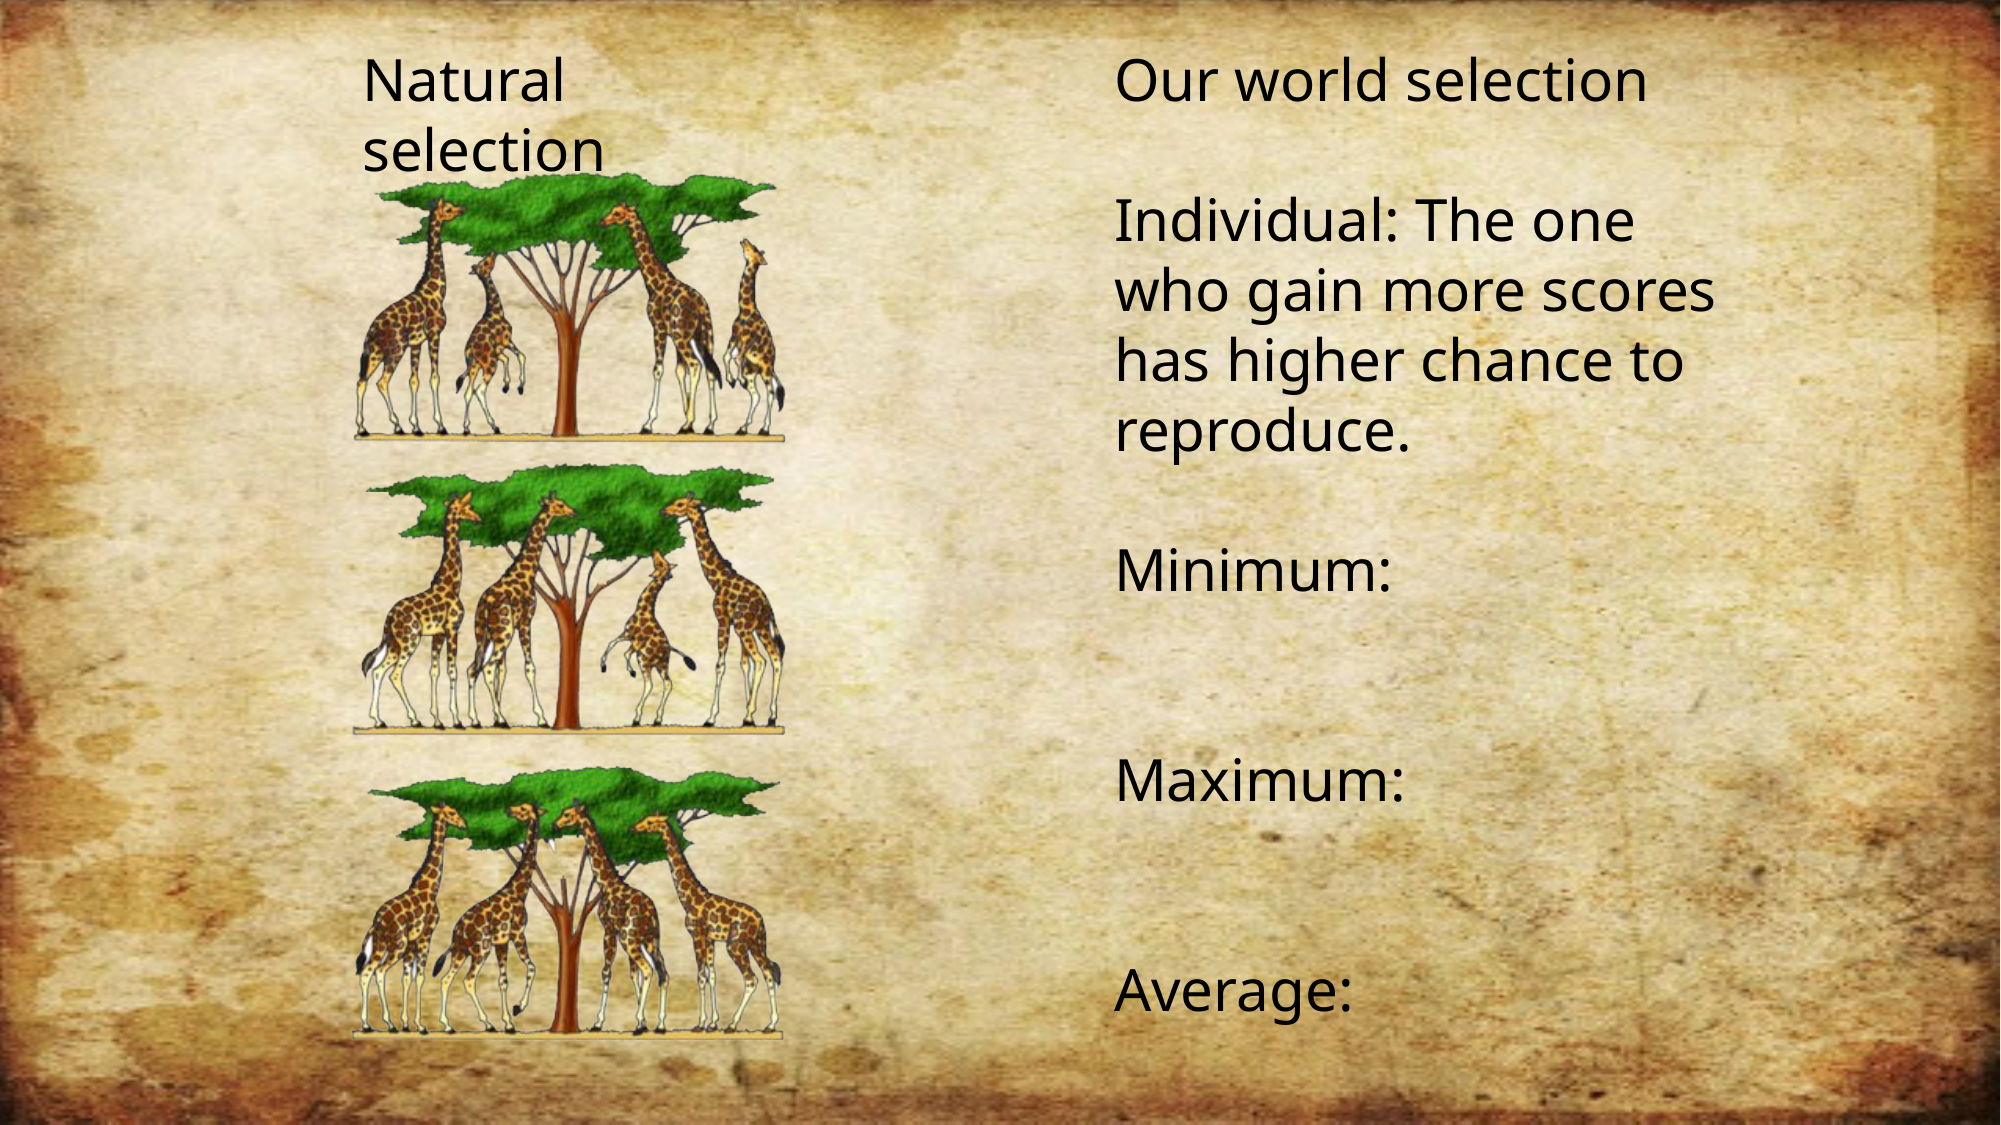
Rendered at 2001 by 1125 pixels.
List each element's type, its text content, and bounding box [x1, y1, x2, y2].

text_box Our world selection Individual: The one who gain more scores has higher chance to reproduce. Minimum: Maximum: Average: [1099, 36, 1782, 1121]
picture [0, 0, 2001, 1125]
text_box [347, 35, 787, 1042]
